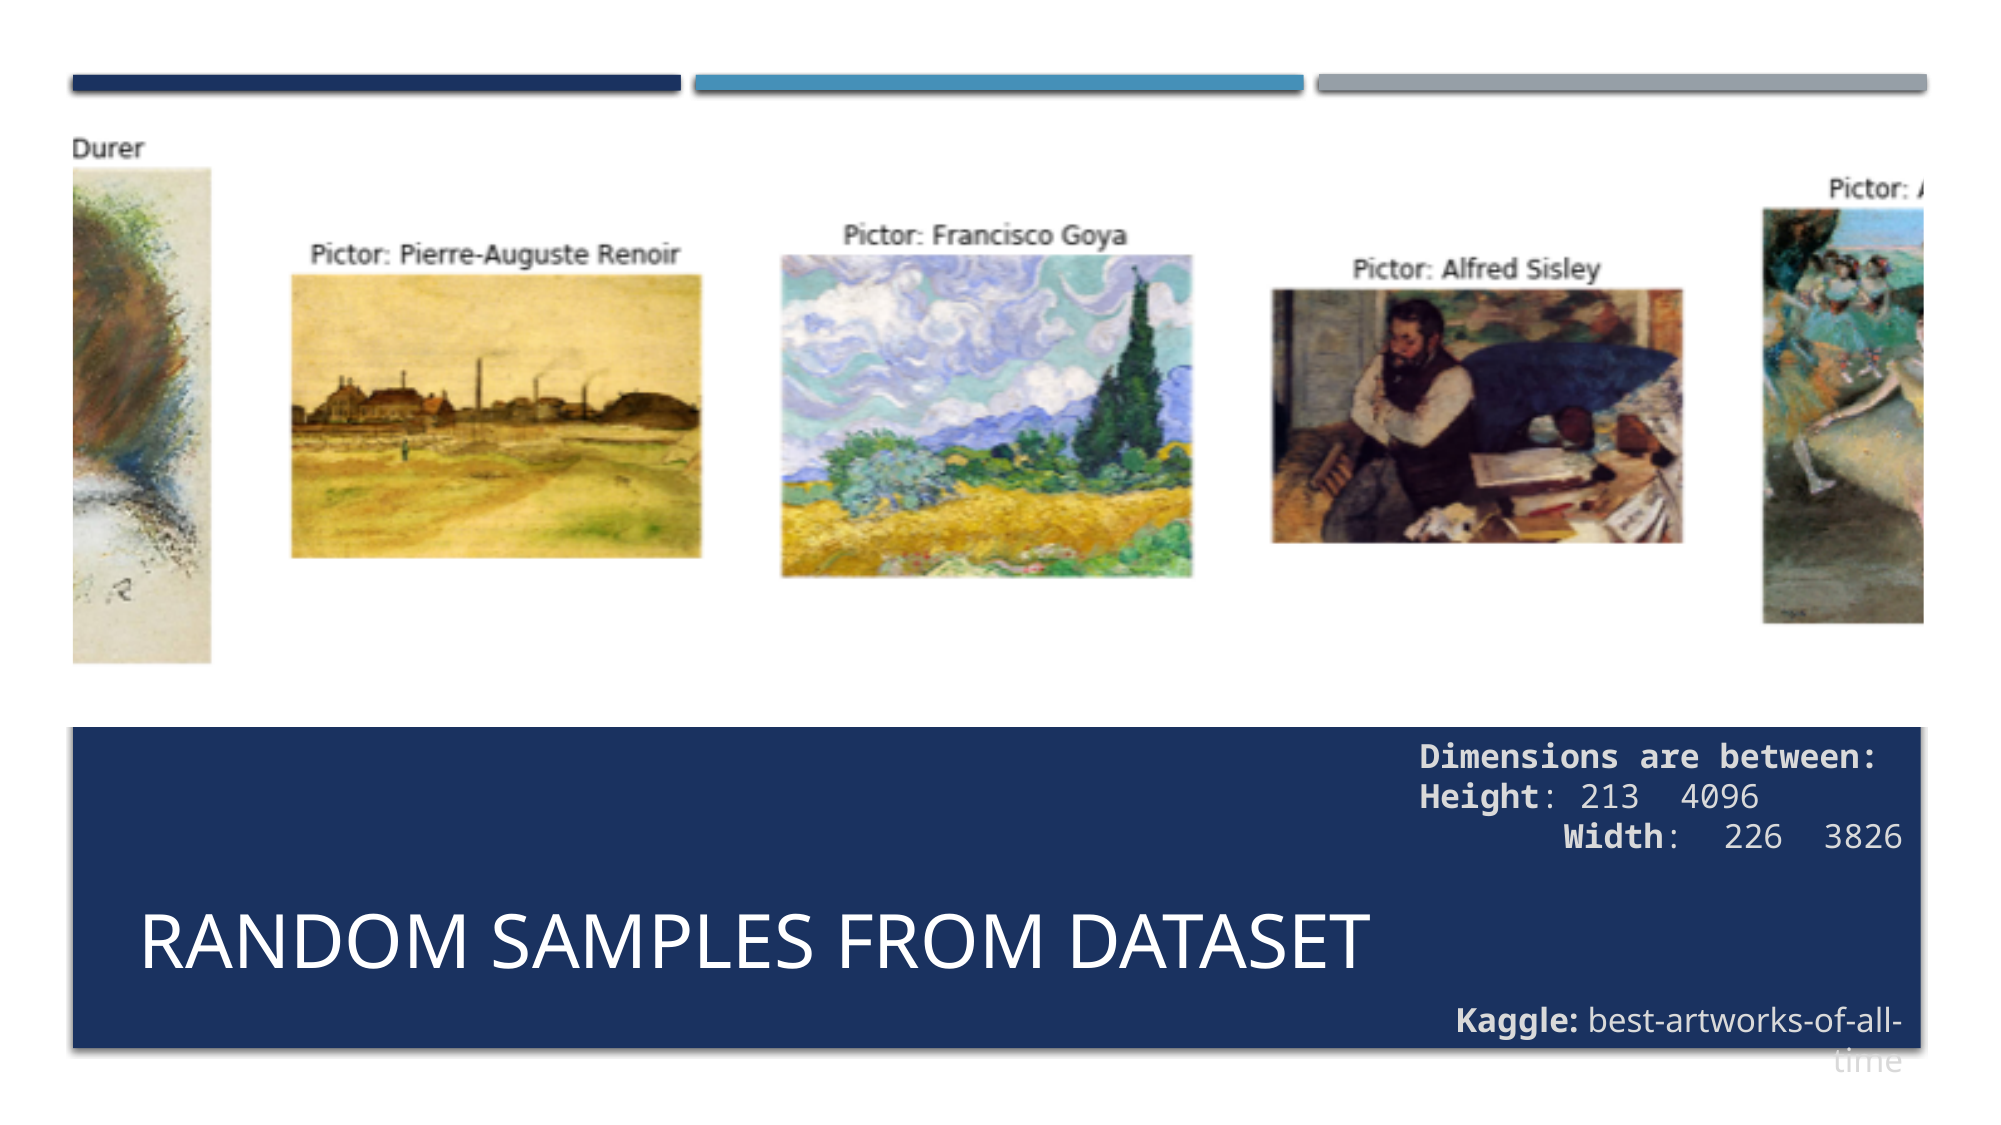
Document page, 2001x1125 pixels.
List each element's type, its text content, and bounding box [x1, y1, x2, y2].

text_box Dimensions are between: Height: 213 4096 Width: 226 3826 [1405, 727, 1919, 903]
text_box [72, 74, 682, 92]
text_box [0, 117, 2000, 729]
picture [72, 120, 1925, 703]
text_box [695, 74, 1304, 91]
title Random samples from dataset [123, 816, 1417, 992]
text_box [72, 729, 1922, 1049]
text_box Kaggle: best-artworks-of-all-time [1420, 991, 1919, 1087]
text_box [1318, 73, 1928, 92]
